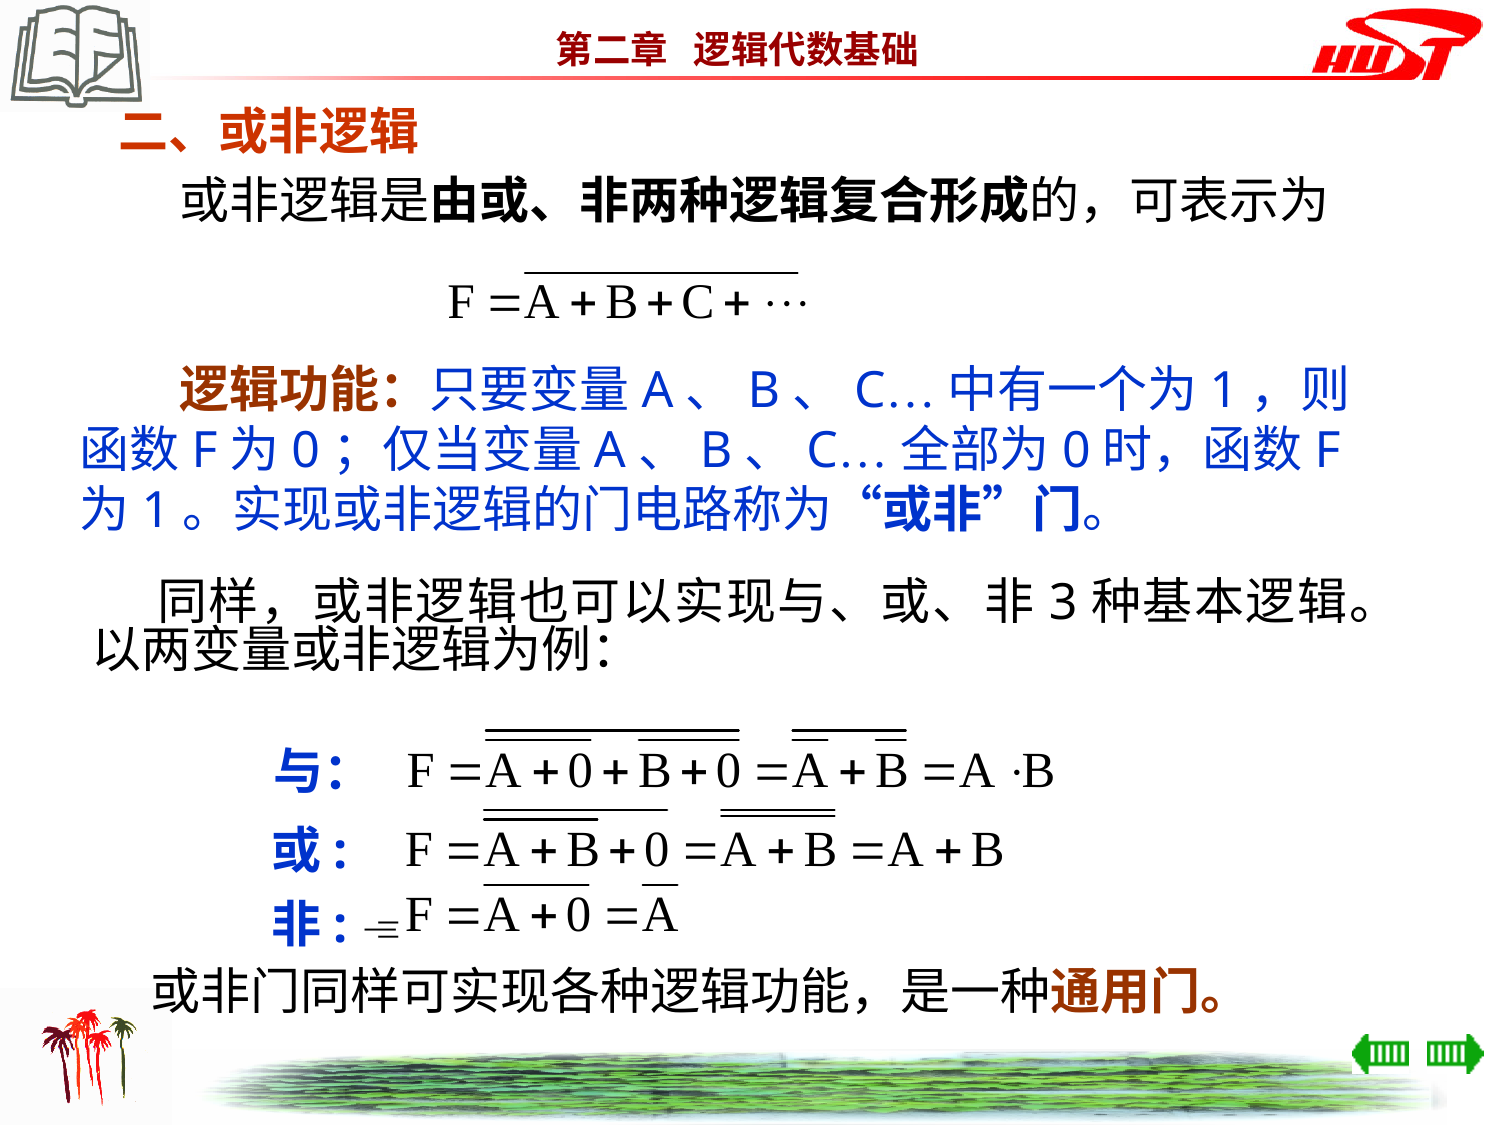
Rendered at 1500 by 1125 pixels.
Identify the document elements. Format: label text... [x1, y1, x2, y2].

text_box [206, 799, 1269, 872]
text_box 逻辑功能：只要变量A、B、C…中有一个为1，则函数F为0；仅当变量A、B、C…全部为0时，函数F为1。实现或非逻辑的门电路称为“或非”门。 [64, 349, 1365, 545]
text_box 同样，或非逻辑也可以实现与、或、非3种基本逻辑。以两变量或非逻辑为例： [76, 574, 1365, 685]
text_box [208, 719, 1271, 808]
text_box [64, 160, 1365, 332]
picture [0, 988, 1484, 1125]
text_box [206, 872, 1269, 960]
text_box 或非门同样可实现各种逻辑功能，是一种通用门。 [135, 952, 1353, 1027]
picture [0, 0, 1483, 112]
text_box 二、或非逻辑 [104, 92, 563, 160]
